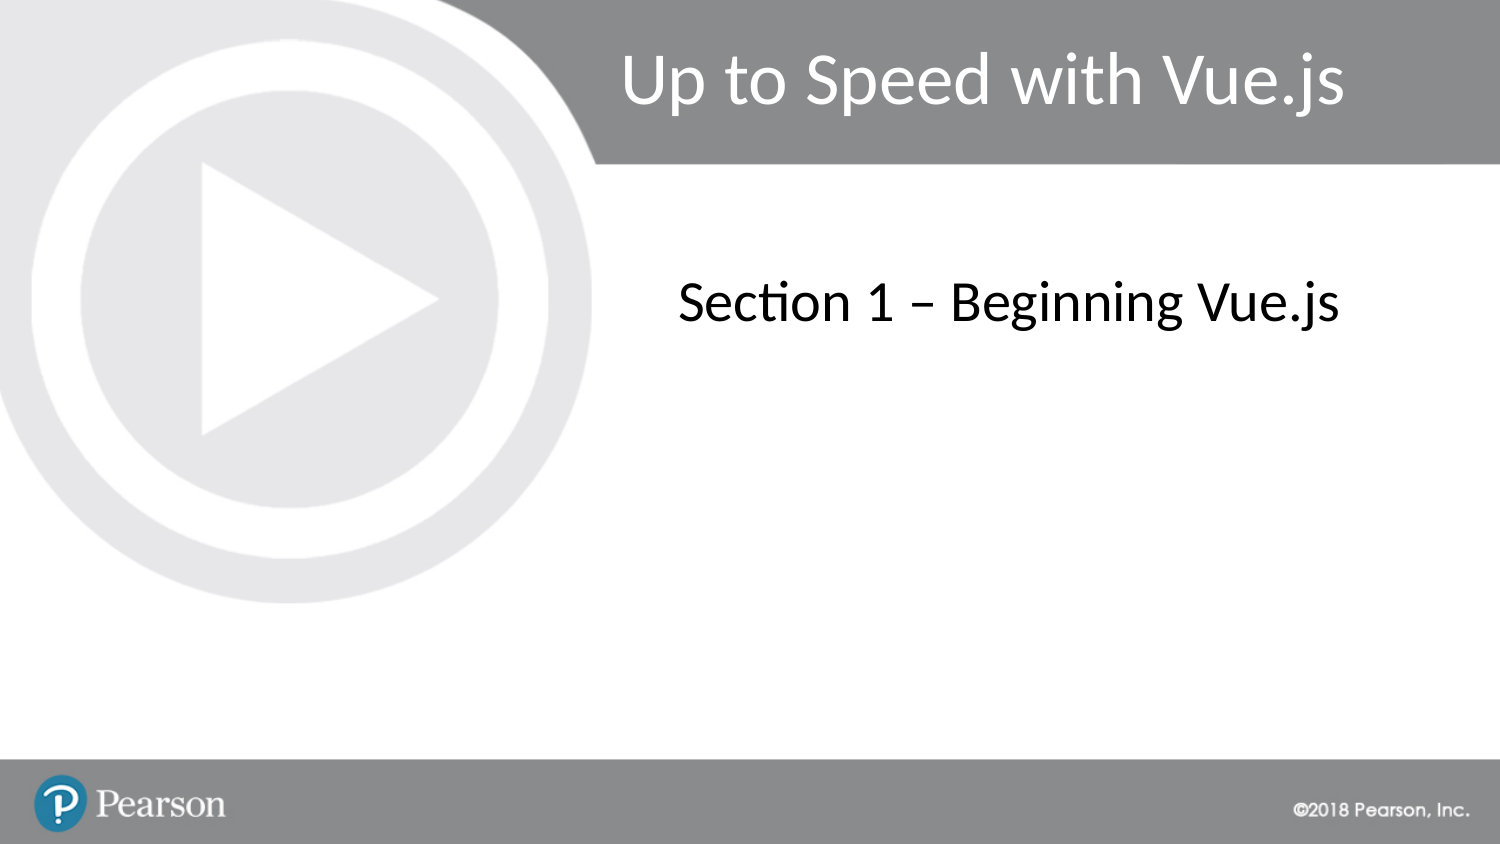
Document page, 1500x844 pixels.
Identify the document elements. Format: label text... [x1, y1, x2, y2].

title Up to Speed with Vue.js [605, 21, 1469, 156]
picture [0, 0, 1500, 844]
subtitle Section 1 – Beginning Vue.js [654, 255, 1397, 471]
